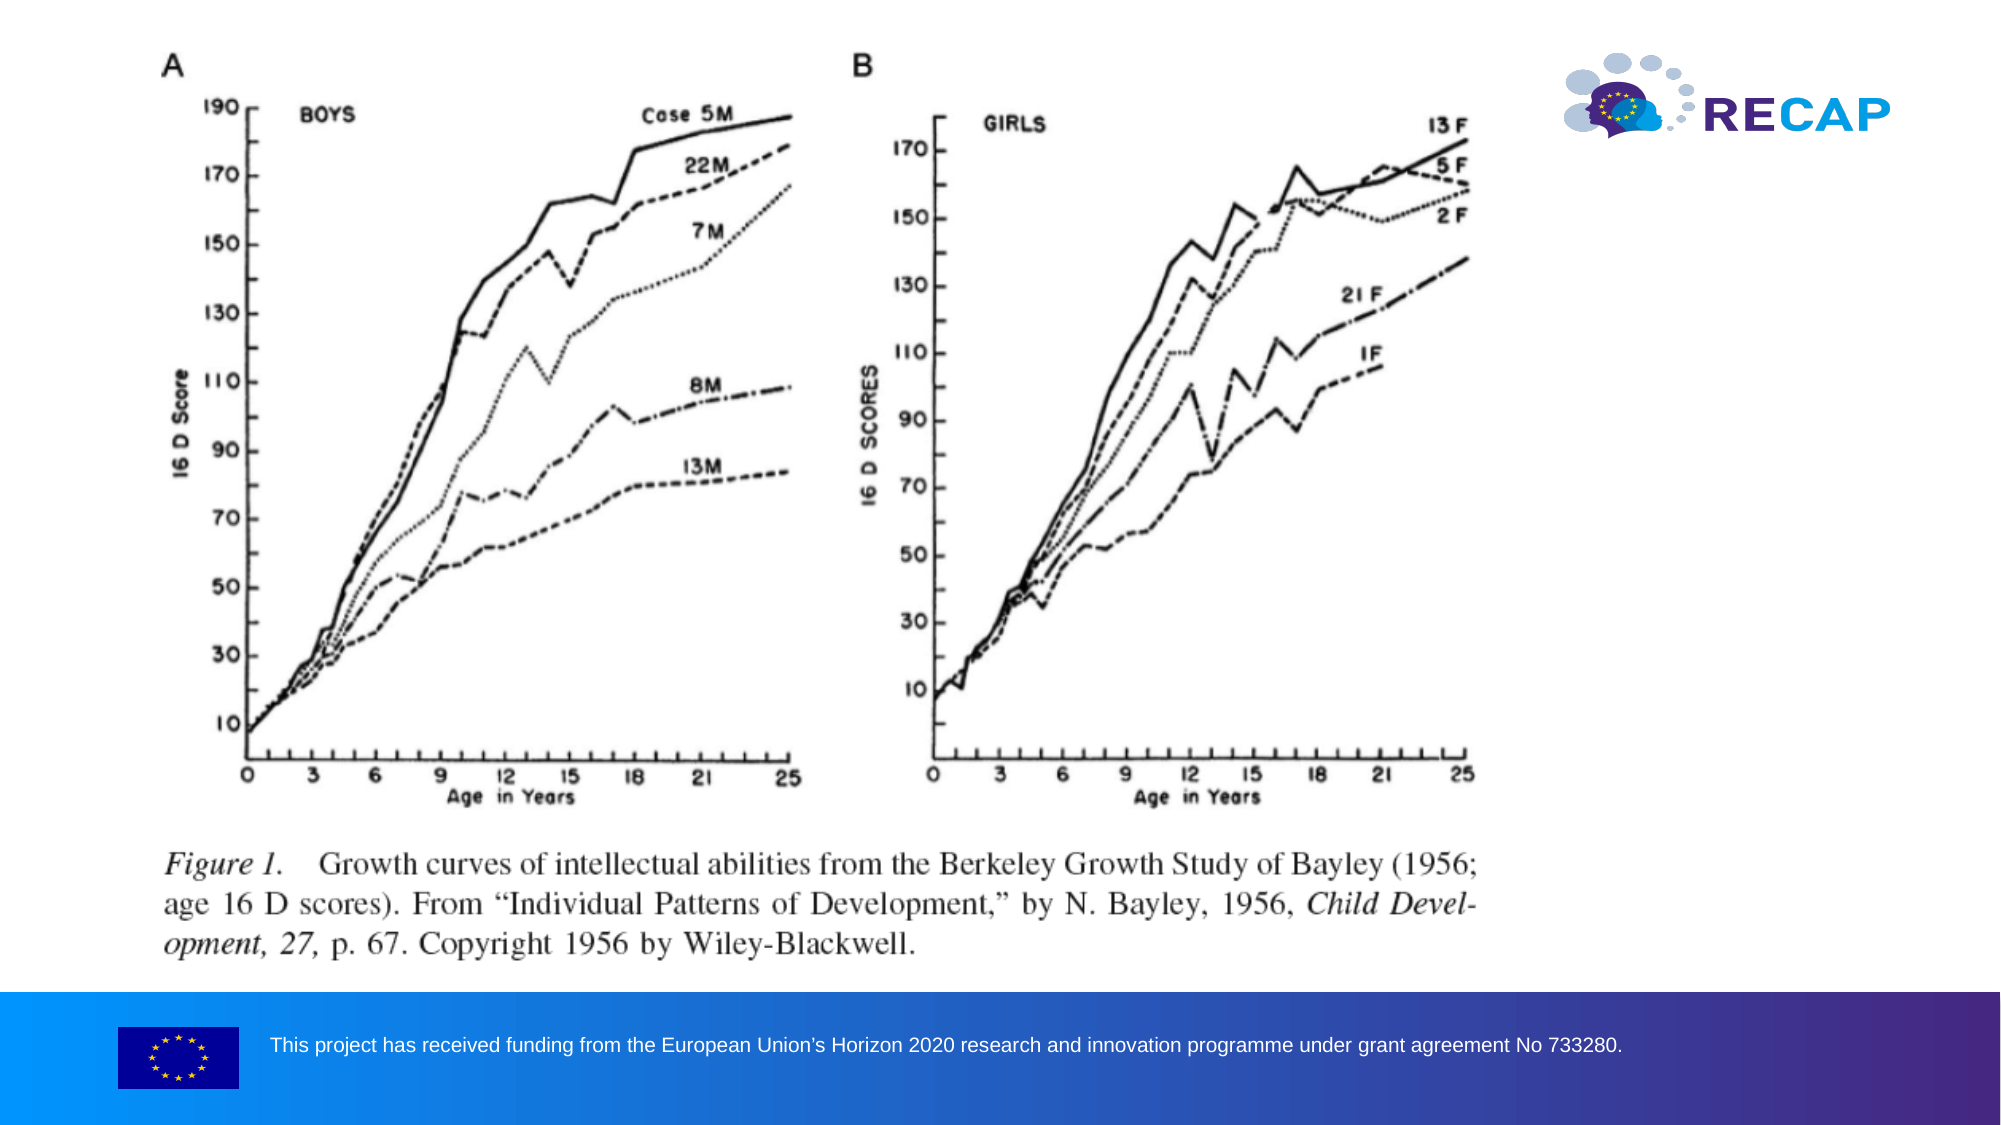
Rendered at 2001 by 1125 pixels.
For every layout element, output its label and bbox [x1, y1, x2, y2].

list [114, 38, 1533, 977]
picture [1868, 104, 1881, 112]
picture [118, 1027, 239, 1089]
picture [1564, 53, 1890, 139]
